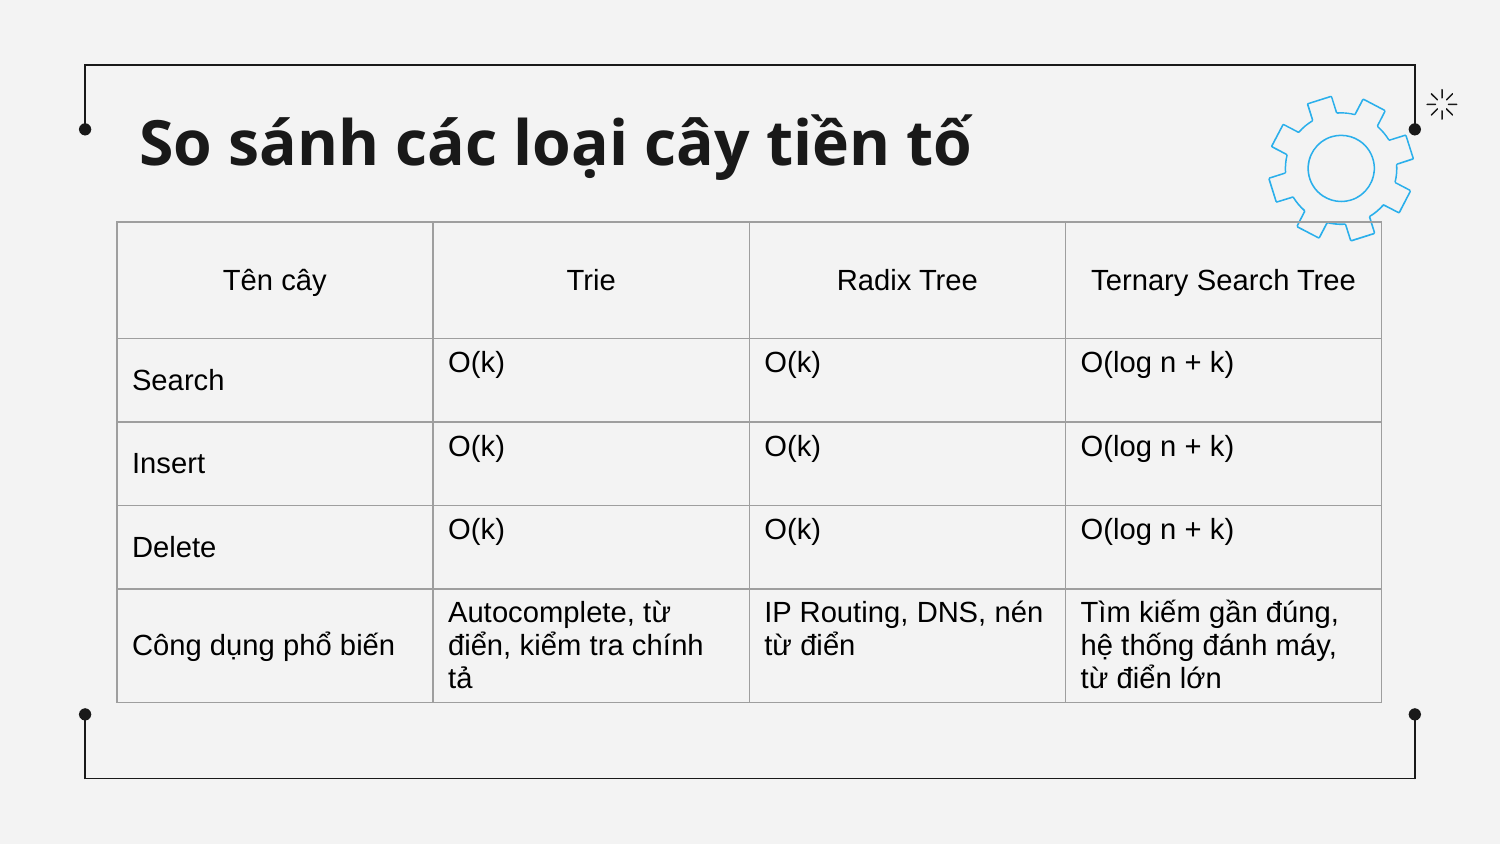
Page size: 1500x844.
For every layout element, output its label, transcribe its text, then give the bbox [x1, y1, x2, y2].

table_header Radix Tree [750, 223, 1065, 338]
table_cell Delete [118, 506, 432, 588]
title So sánh các loại cây tiền tố [124, 87, 1268, 182]
table_cell Autocomplete, từ điển, kiểm tra chính tả [434, 590, 749, 702]
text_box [1267, 88, 1458, 242]
table_cell O(k) [434, 423, 749, 505]
table_cell Công dụng phổ biến [118, 590, 432, 702]
table_cell O(k) [750, 423, 1065, 505]
table_cell O(log n + k) [1066, 506, 1381, 588]
table_header Trie [434, 223, 749, 338]
table_cell O(k) [750, 339, 1065, 421]
table_cell Search [118, 339, 432, 421]
table_cell IP Routing, DNS, nén từ điển [750, 590, 1065, 702]
table_header Tên cây [118, 223, 432, 338]
table_cell O(k) [434, 506, 749, 588]
table_cell Tìm kiếm gần đúng, hệ thống đánh máy, từ điển lớn [1066, 590, 1381, 702]
table_header Ternary Search Tree [1066, 223, 1381, 338]
table_cell O(k) [750, 506, 1065, 588]
table_cell O(k) [434, 339, 749, 421]
table_cell O(log n + k) [1066, 339, 1381, 421]
table_cell O(log n + k) [1066, 423, 1381, 505]
table_cell Insert [118, 423, 432, 505]
